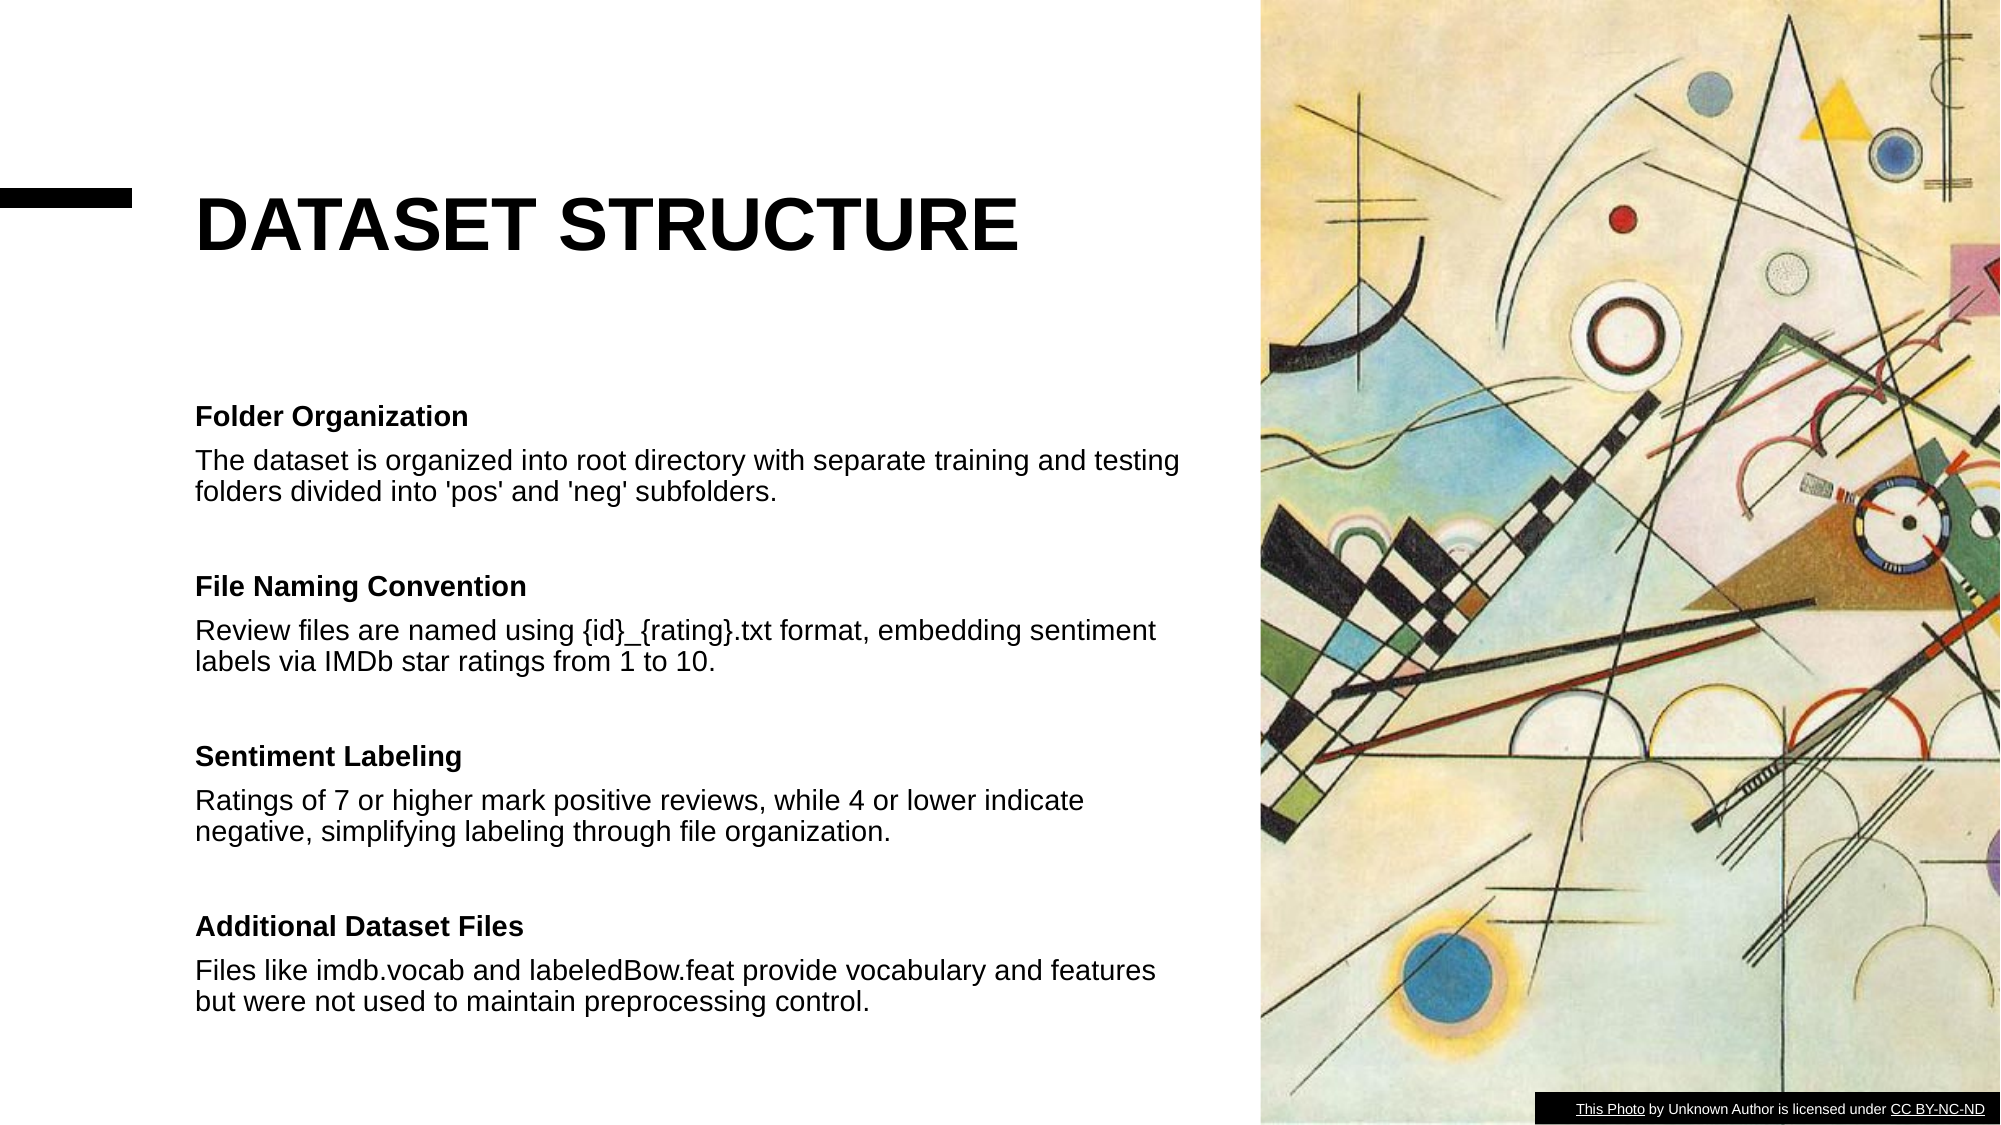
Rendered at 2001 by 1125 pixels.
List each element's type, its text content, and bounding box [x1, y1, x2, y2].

picture [1260, 0, 2000, 1125]
title DATASET STRUCTURE [180, 182, 1220, 370]
list Folder Organization The dataset is organized into root directory with separate training and testing folders divided into 'pos' and 'neg' subfolders. File Naming Convention Review files are named using {id}_{rating}.txt format, embedding sentiment labels via IMDb star ratings from 1 to 10. Sentiment Labeling Ratings of 7 or higher mark positive reviews, while 4 or lower indicate negative, simplifying labeling through file organization. Additional Dataset Files Files like imdb.vocab and labeledBow.feat provide vocabulary and features but were not used to maintain preprocessing control. [180, 394, 1220, 1032]
